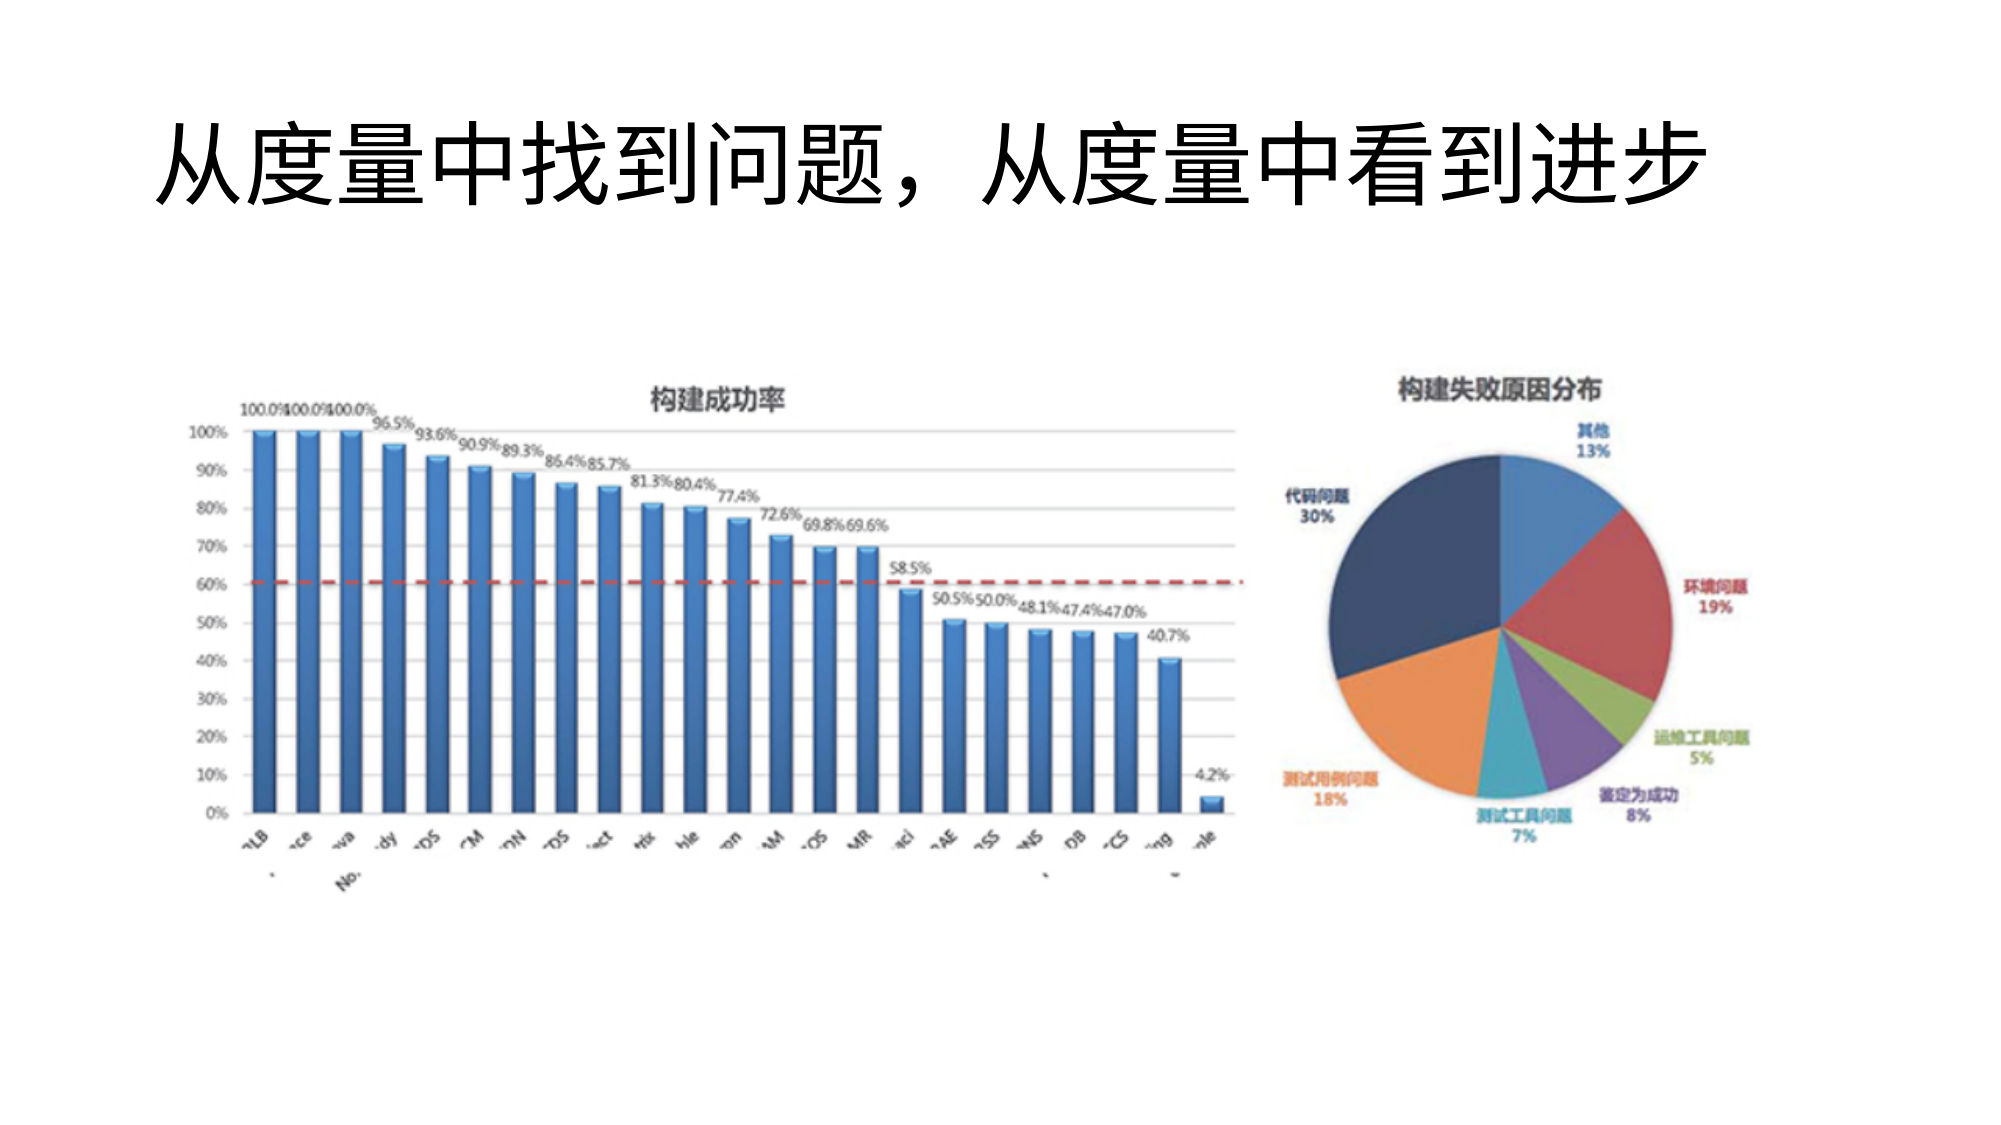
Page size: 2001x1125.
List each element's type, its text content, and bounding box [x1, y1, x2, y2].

picture [180, 354, 1761, 899]
title 从度量中找到问题，从度量中看到进步 [137, 59, 1863, 278]
